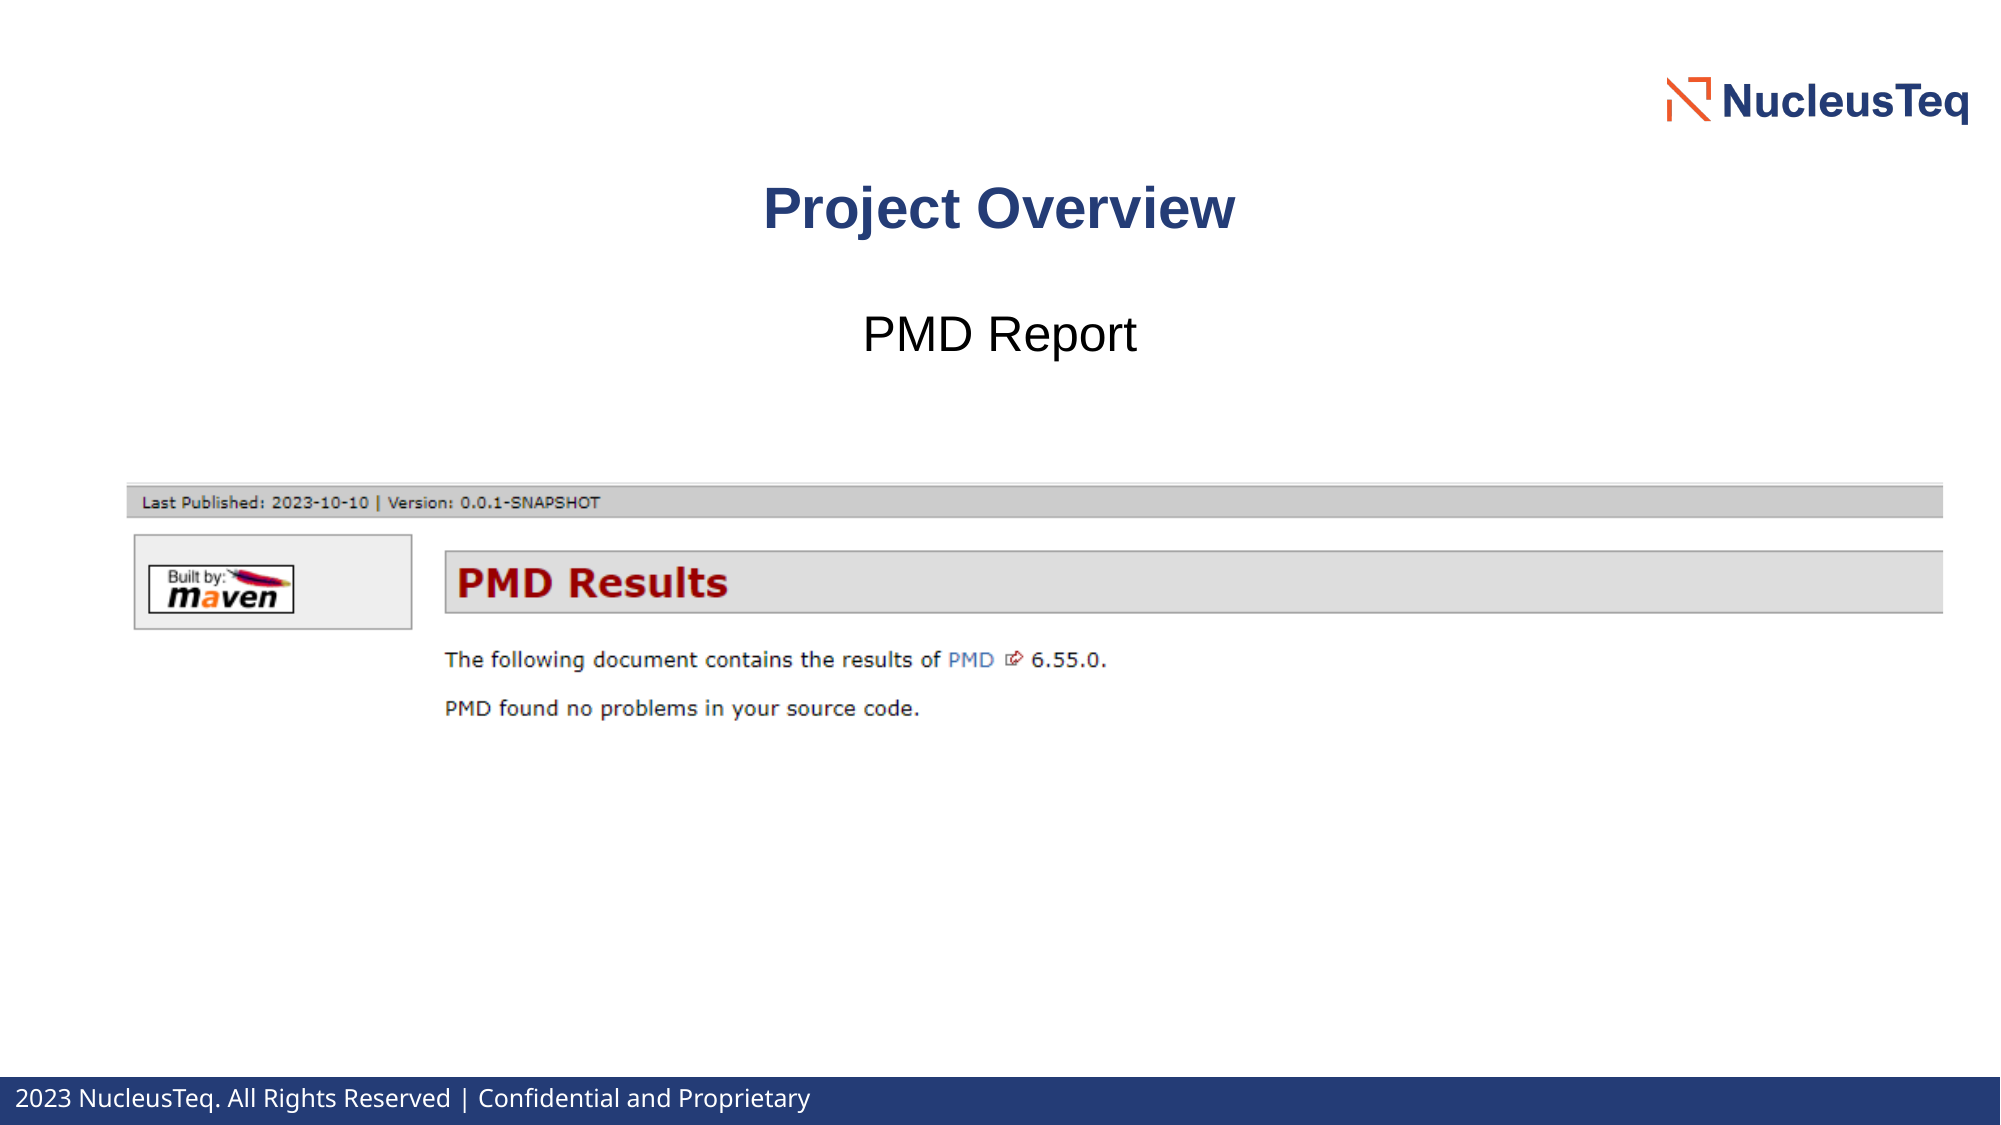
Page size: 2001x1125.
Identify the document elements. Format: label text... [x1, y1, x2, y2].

text_box 2023 NucleusTeq. All Rights Reserved | Confidential and Proprietary [0, 1072, 970, 1125]
list Project Overview [56, 170, 1944, 295]
picture [126, 480, 1944, 836]
text_box PMD Report [149, 294, 1851, 478]
text_box [970, 1077, 2000, 1125]
picture [1667, 77, 1968, 125]
